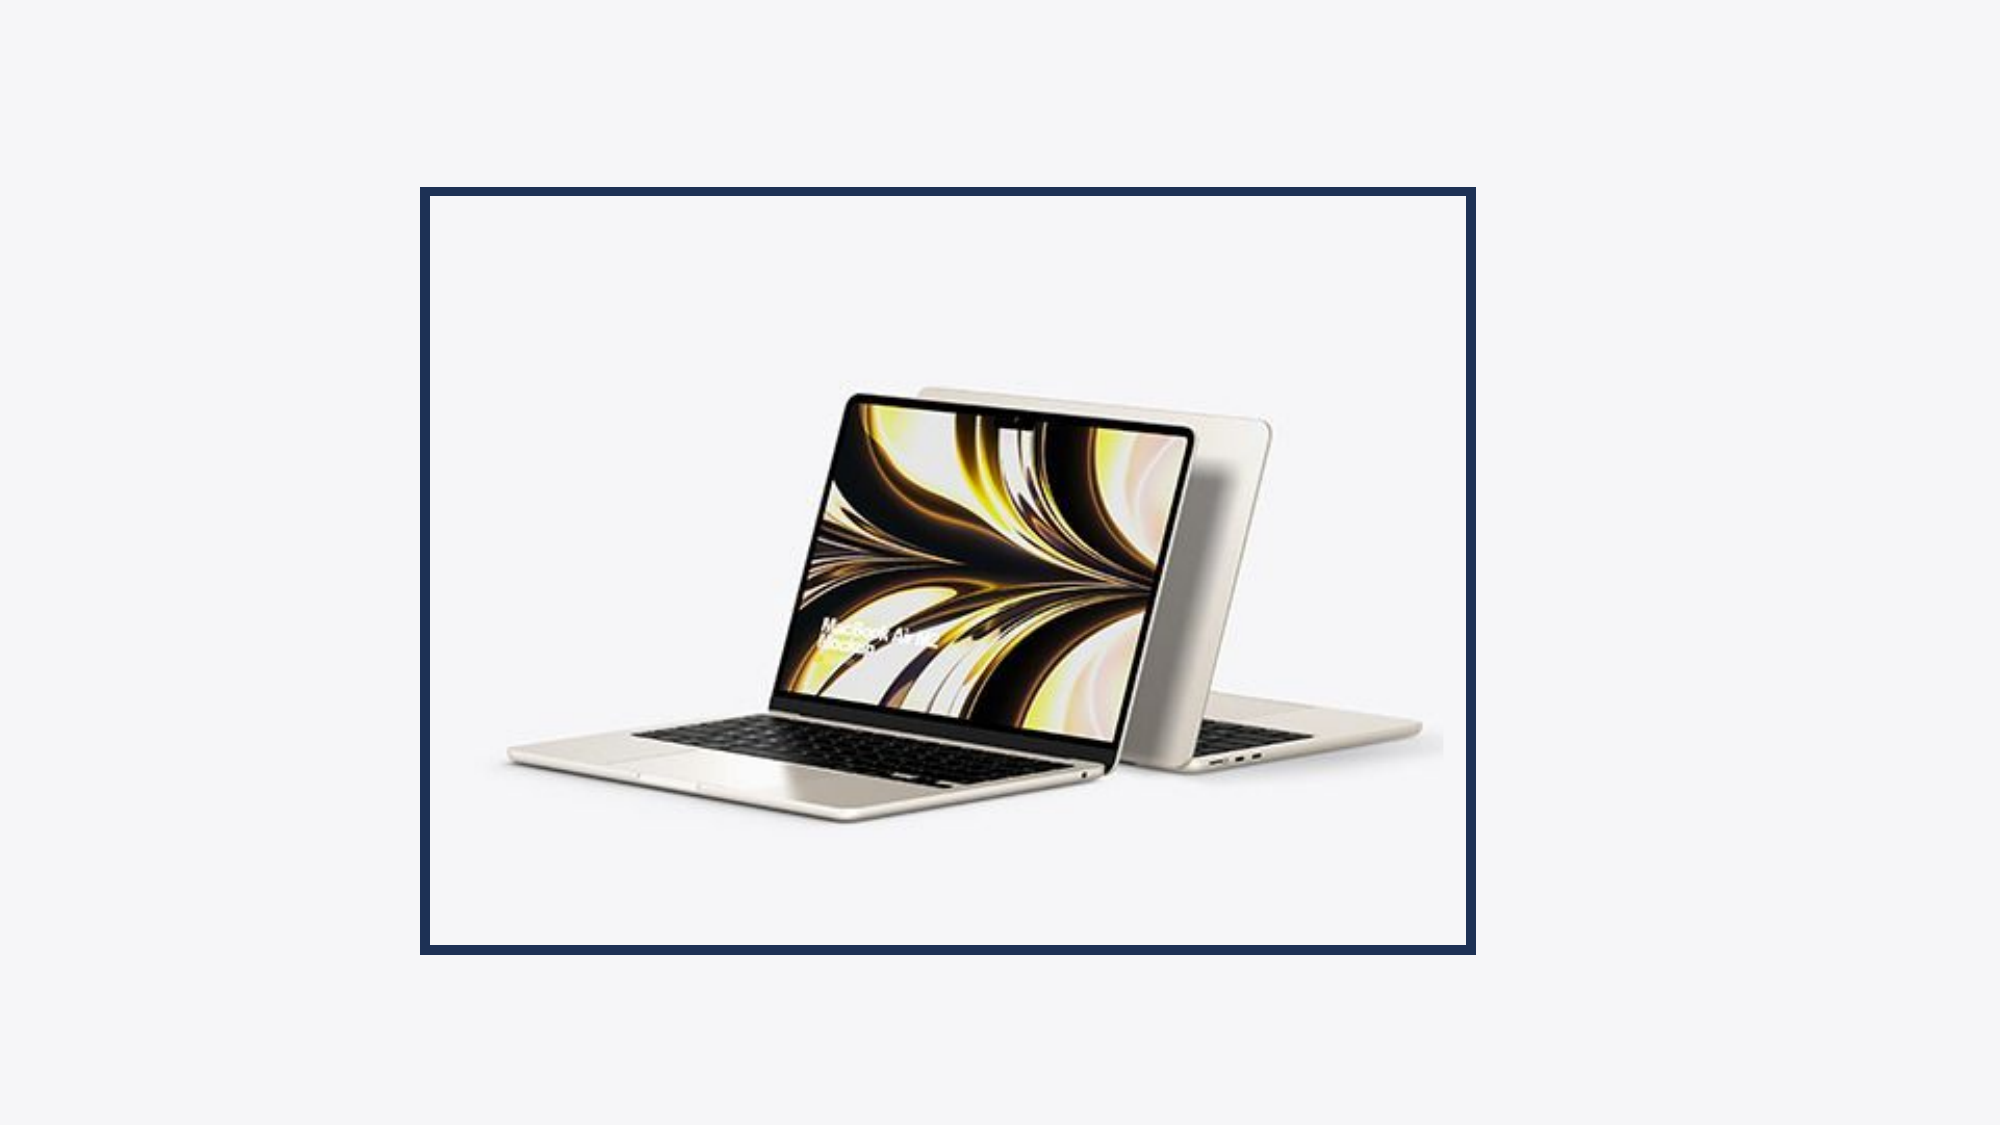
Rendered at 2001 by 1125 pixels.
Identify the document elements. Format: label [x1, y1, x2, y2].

text_box [424, 191, 1472, 951]
picture [474, 362, 1444, 838]
